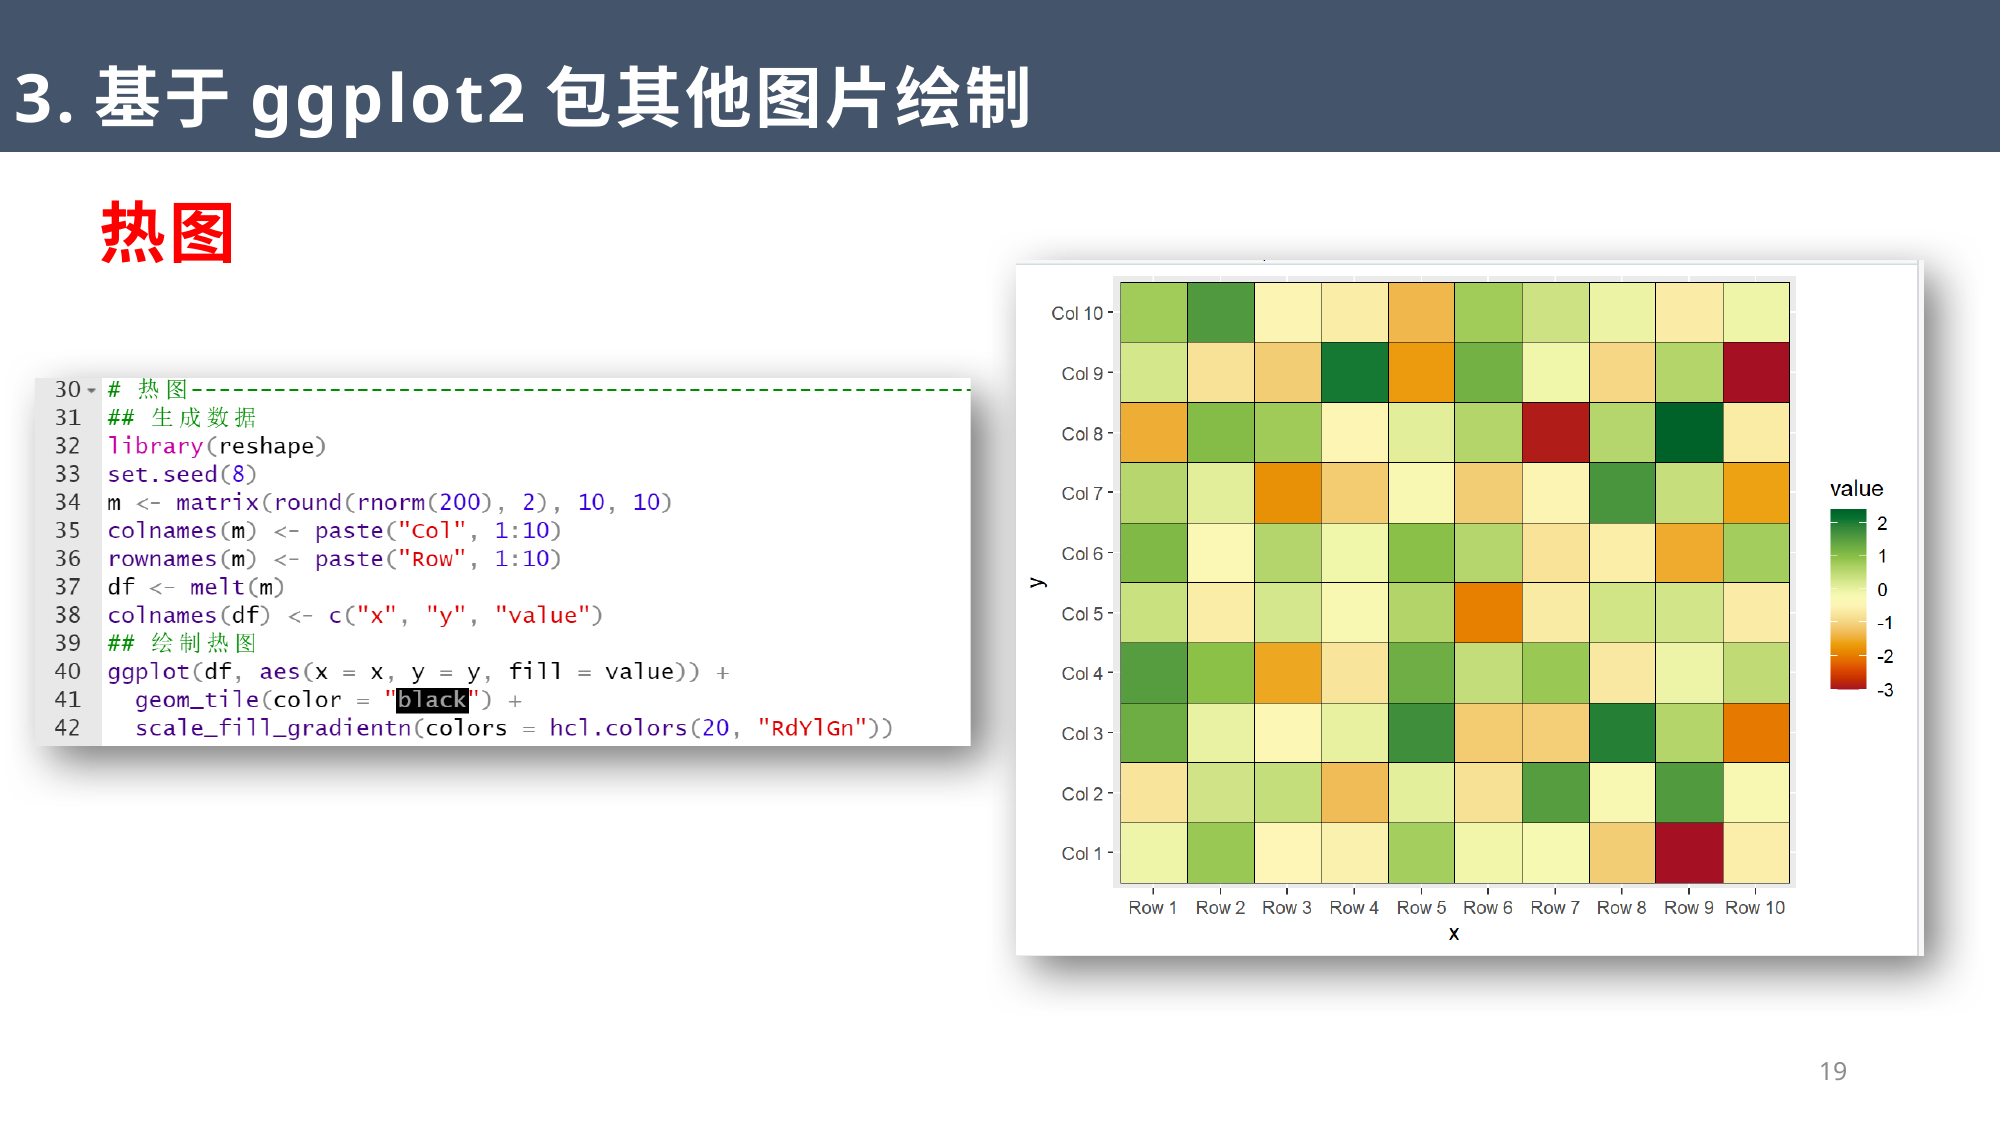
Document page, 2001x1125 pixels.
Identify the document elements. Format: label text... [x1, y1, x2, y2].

text_box 热图 [85, 183, 379, 279]
picture [34, 378, 971, 747]
picture [1016, 260, 1924, 956]
text_box 3.基于ggplot2包其他图片绘制 [0, 0, 2000, 153]
slide_number 19 [1412, 1042, 1863, 1103]
